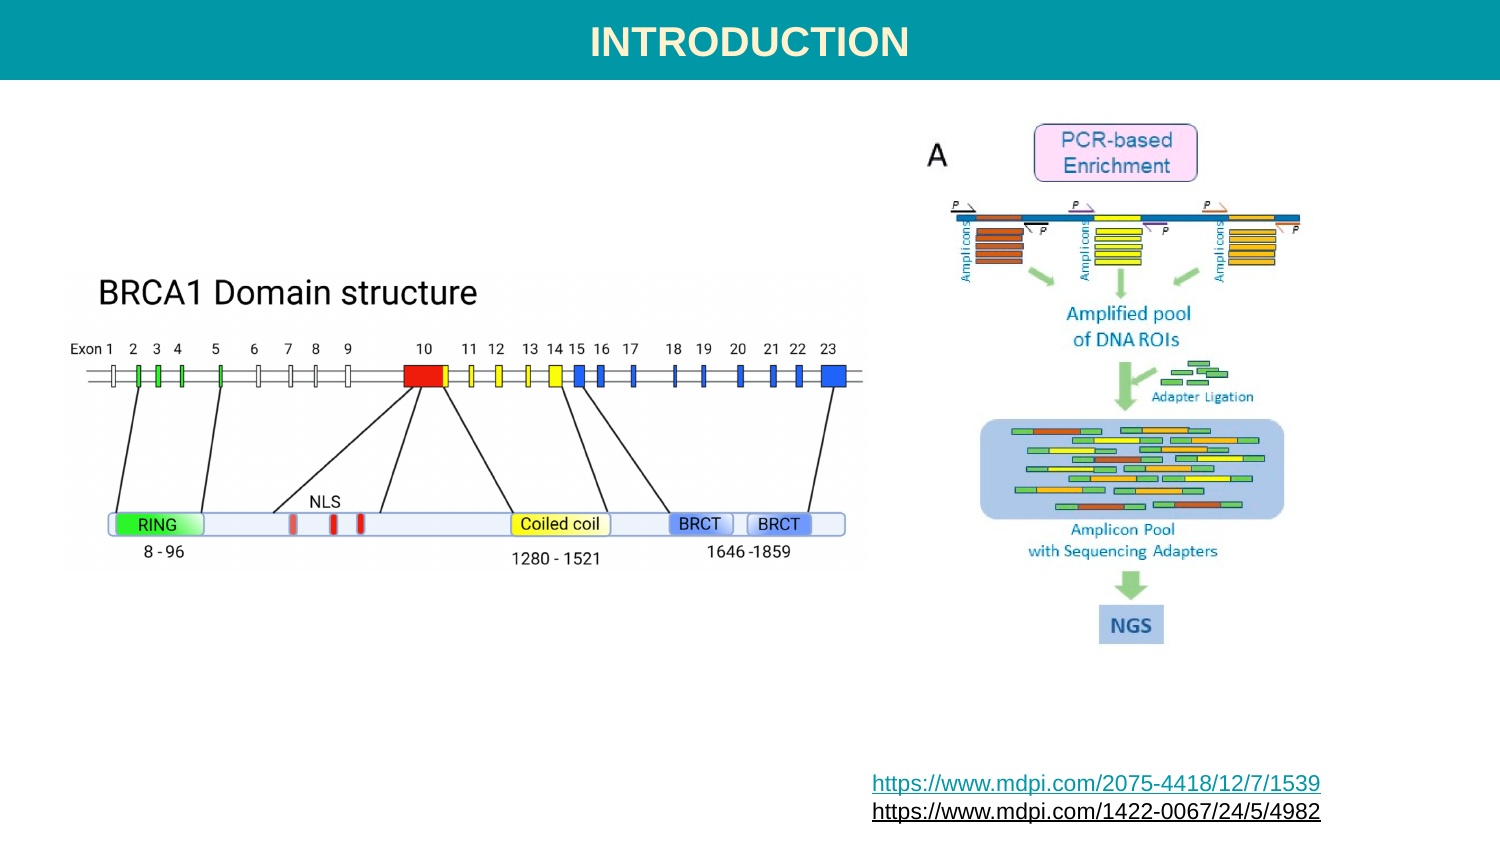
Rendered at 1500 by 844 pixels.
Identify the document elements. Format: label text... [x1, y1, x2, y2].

picture [922, 39, 1465, 783]
text_box INTRODUCTION [0, 0, 1500, 80]
picture [64, 272, 870, 571]
text_box https://www.mdpi.com/2075-4418/12/7/1539 https://www.mdpi.com/1422-0067/24/5/4982 [857, 753, 1500, 839]
